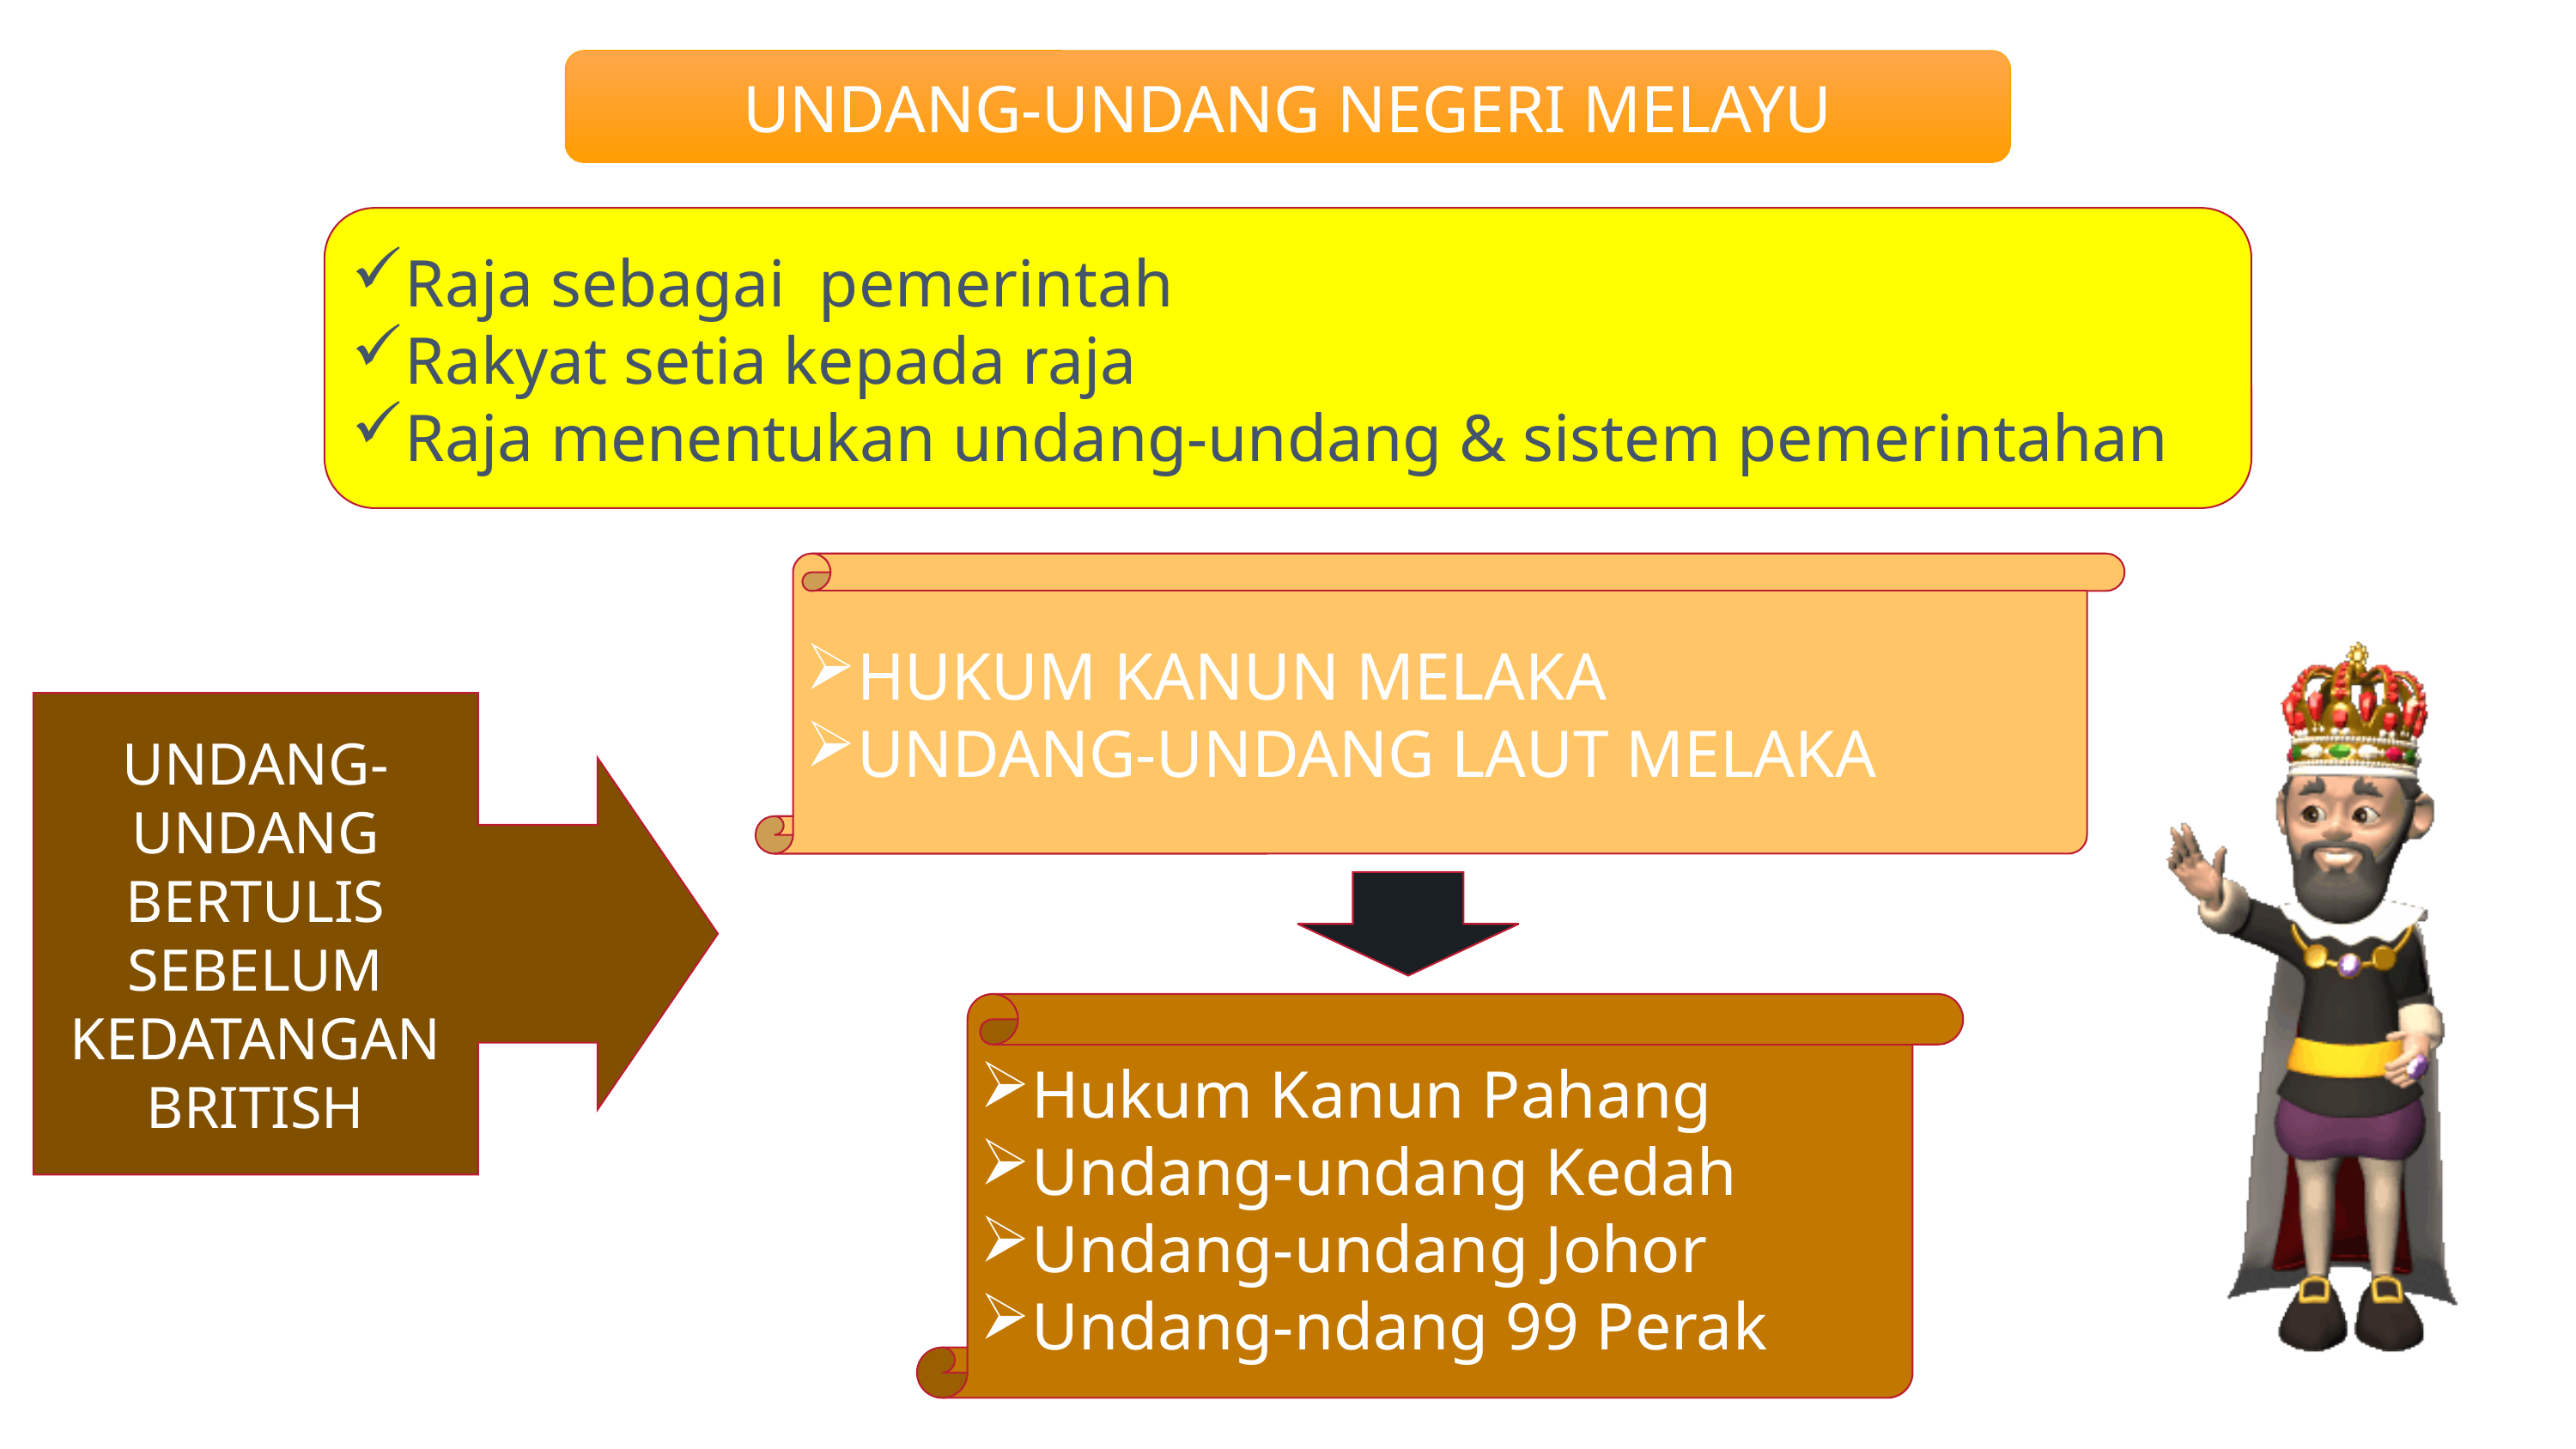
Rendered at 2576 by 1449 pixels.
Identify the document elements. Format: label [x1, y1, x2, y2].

picture [2069, 610, 2564, 1378]
text_box [33, 50, 2251, 1398]
